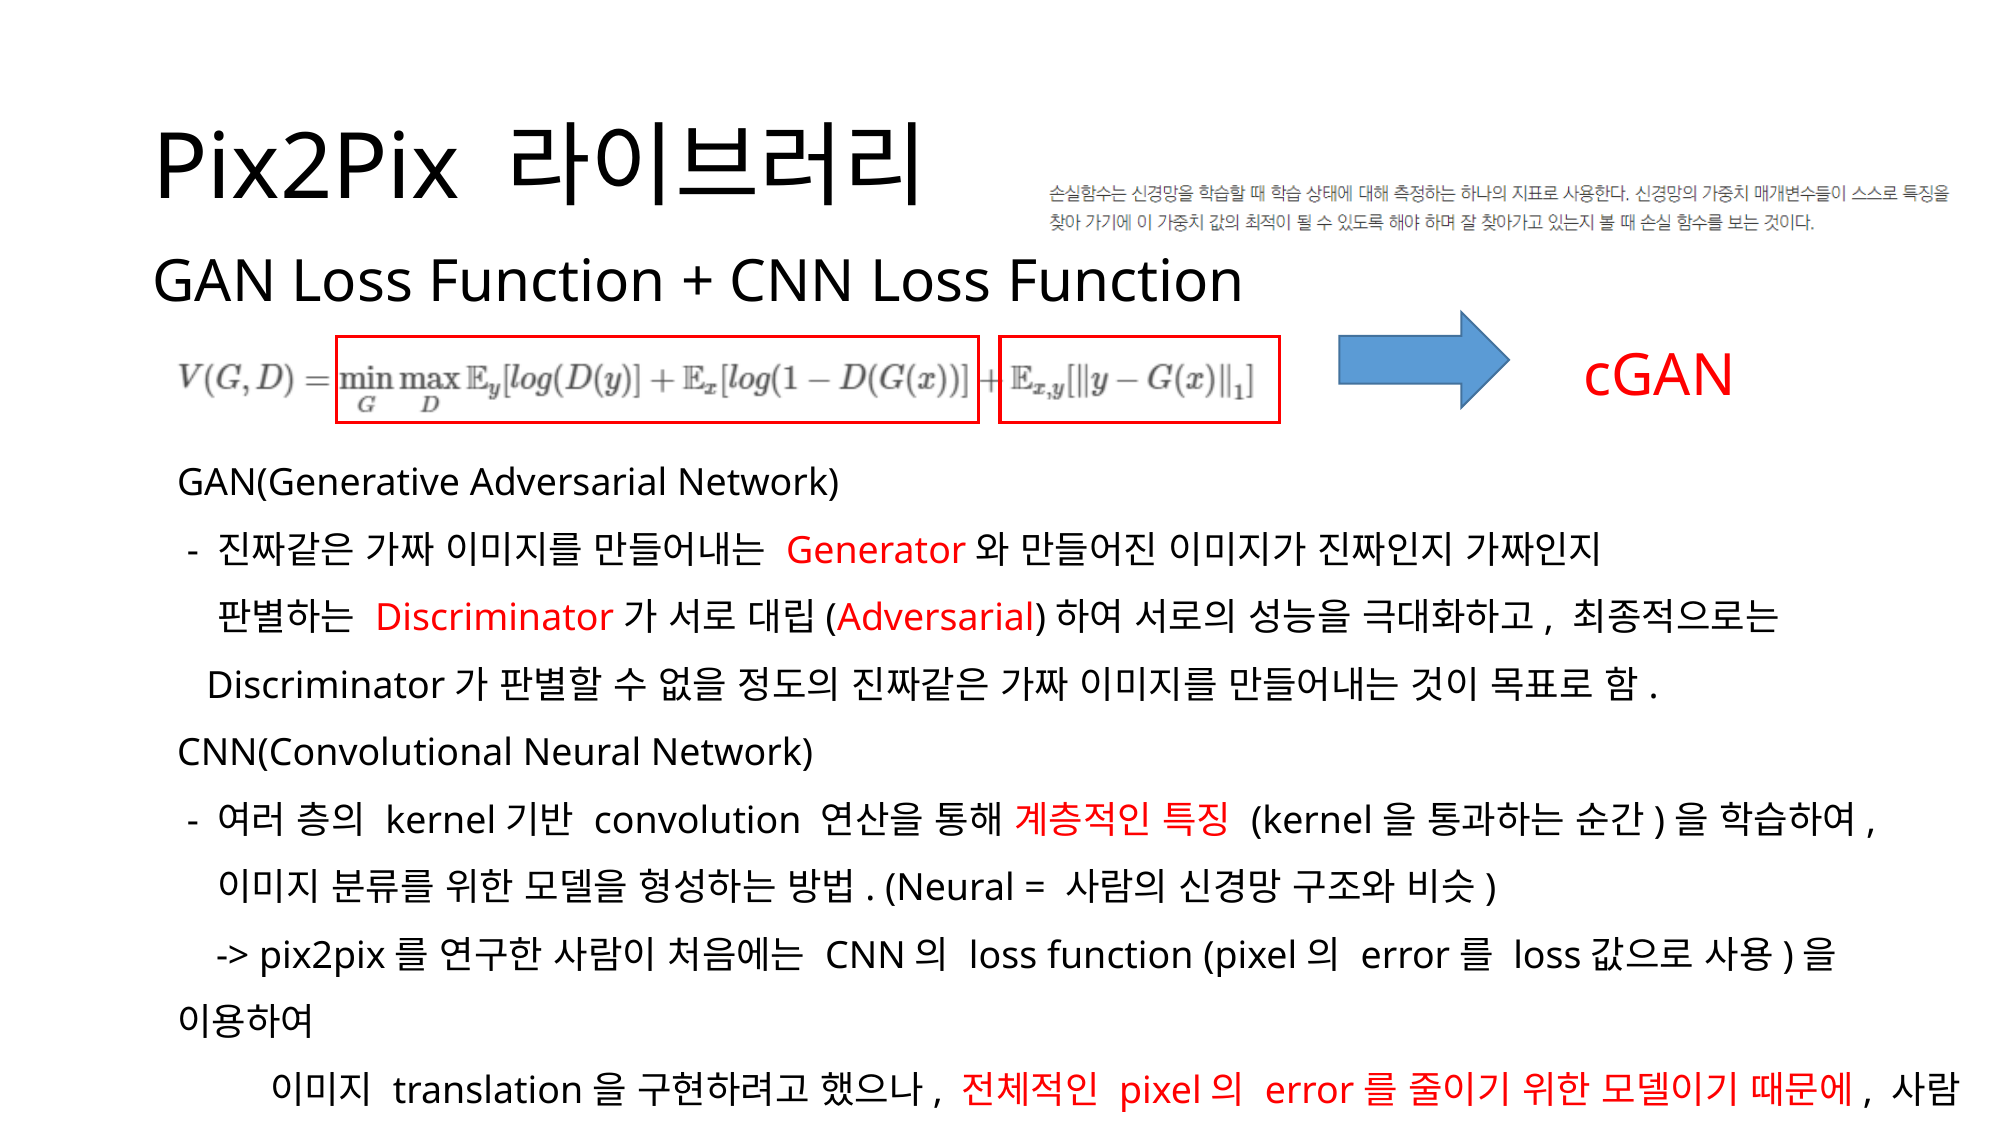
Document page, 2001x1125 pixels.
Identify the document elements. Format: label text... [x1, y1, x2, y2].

text_box GAN(Generative Adversarial Network) - 진짜같은 가짜 이미지를 만들어내는 Generator와 만들어진 이미지가 진짜인지 가짜인지 판별하는 Discriminator가 서로 대립(Adversarial)하여 서로의 성능을 극대화하고, 최종적으로는 Discriminator가 판별할 수 없을 정도의 진짜같은 가짜 이미지를 만들어내는 것이 목표로 함. CNN(Convolutional Neural Network) - 여러 층의 kernel기반 convolution 연산을 통해 계층적인 특징 (kernel을 통과하는 순간)을 학습하여, 이미지 분류를 위한 모델을 형성하는 방법. (Neural = 사람의 신경망 구조와 비슷) -> pix2pix를 연구한 사람이 처음에는 CNN의 loss function (pixel의 error를 loss값으로 사용)을 이용하여 이미지 translation을 구현하려고 했으나, 전체적인 pixel의 error를 줄이기 위한 모델이기 때문에, 사람 이 봤을 때 실제적인 이미지가 Output으로 나오지 않아서, GAN을 추가하여 pix2pix 구현). [162, 428, 2000, 1125]
text_box cGAN [1568, 329, 1762, 415]
title Pix2Pix 라이브러리 [137, 59, 1863, 243]
list GAN Loss Function + CNN Loss Function [137, 243, 1863, 958]
picture [1045, 181, 1955, 238]
text_box [1338, 309, 1511, 410]
picture [162, 336, 1280, 423]
